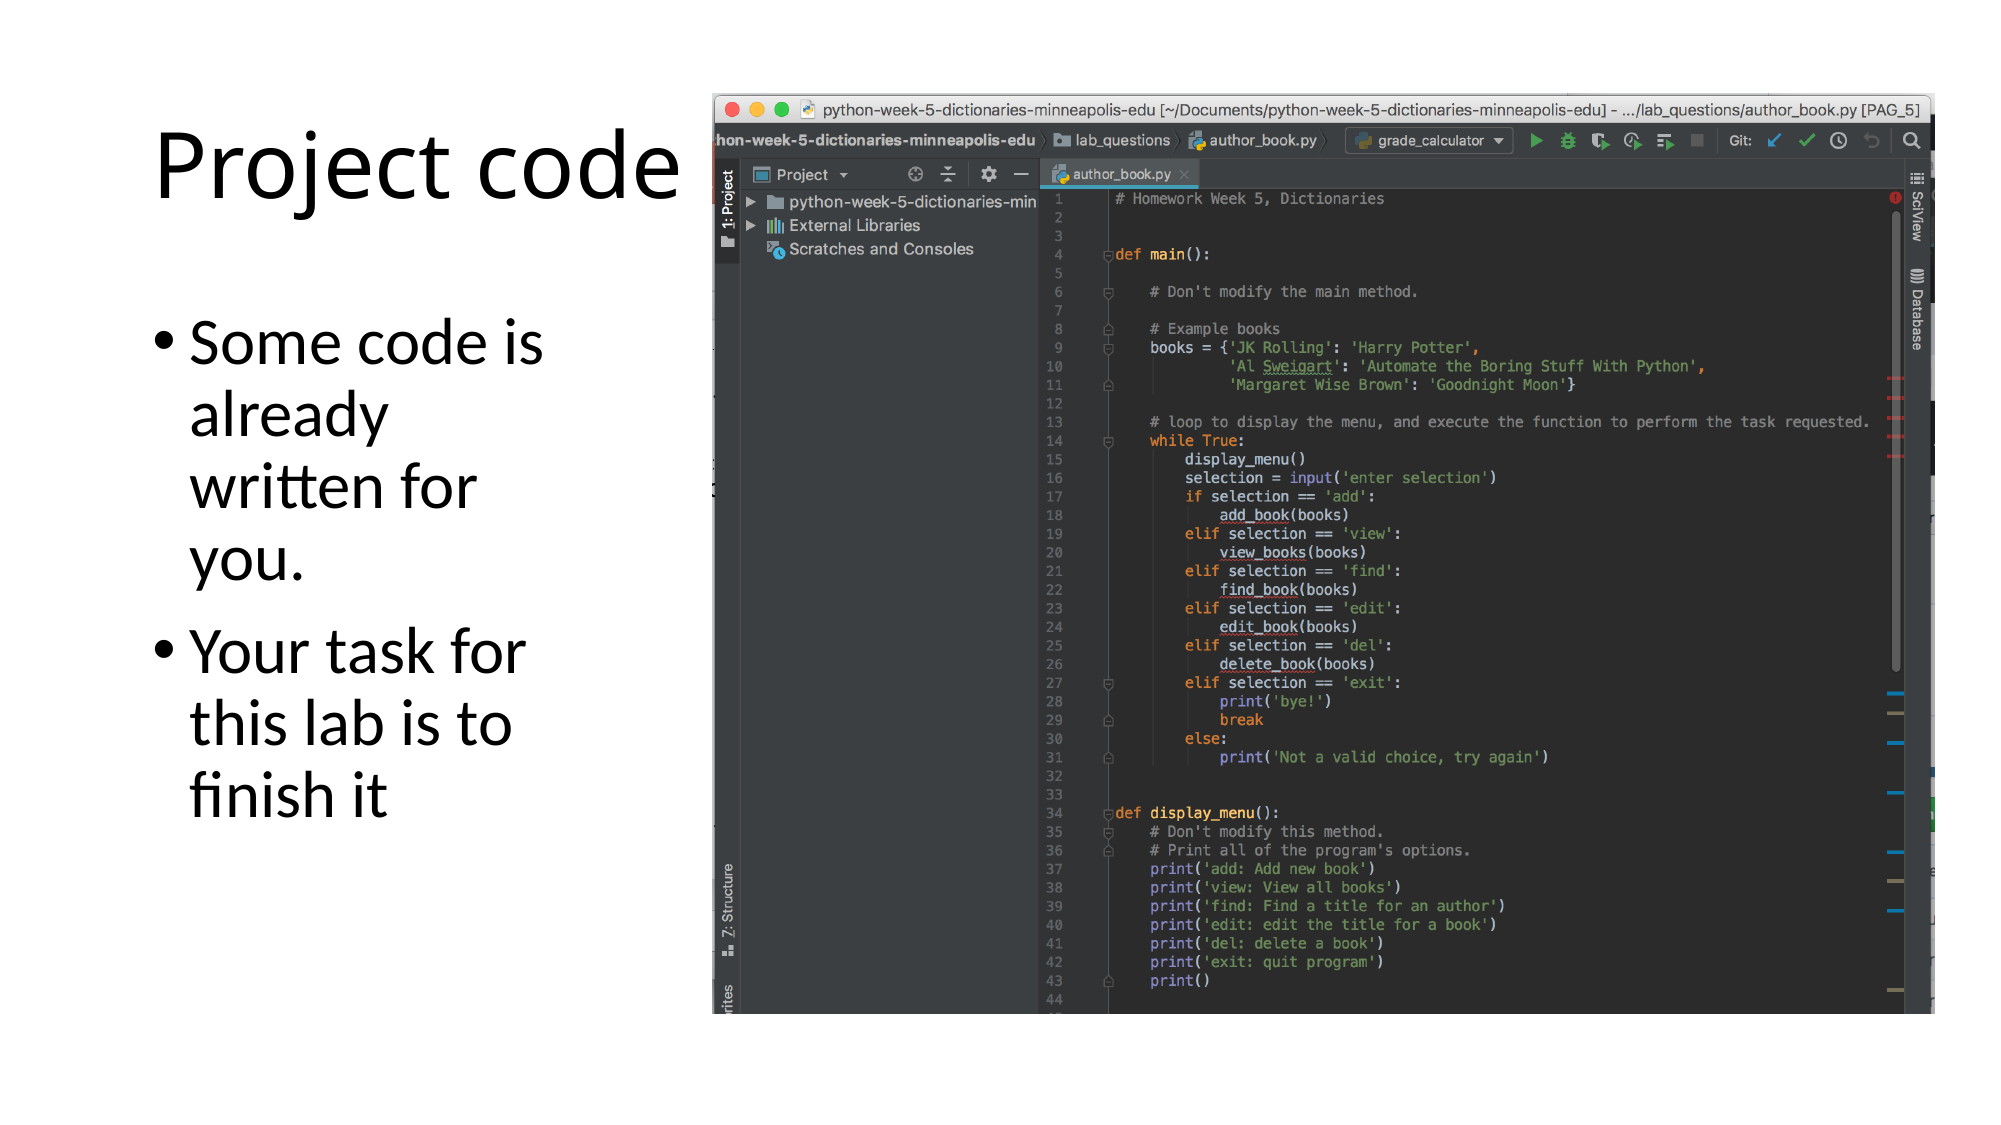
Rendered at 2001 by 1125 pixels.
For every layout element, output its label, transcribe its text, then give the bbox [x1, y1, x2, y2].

list Some code is already written for you. Your task for this lab is to finish it [137, 299, 605, 1014]
title Project code [137, 59, 1863, 278]
picture [712, 93, 1935, 1014]
